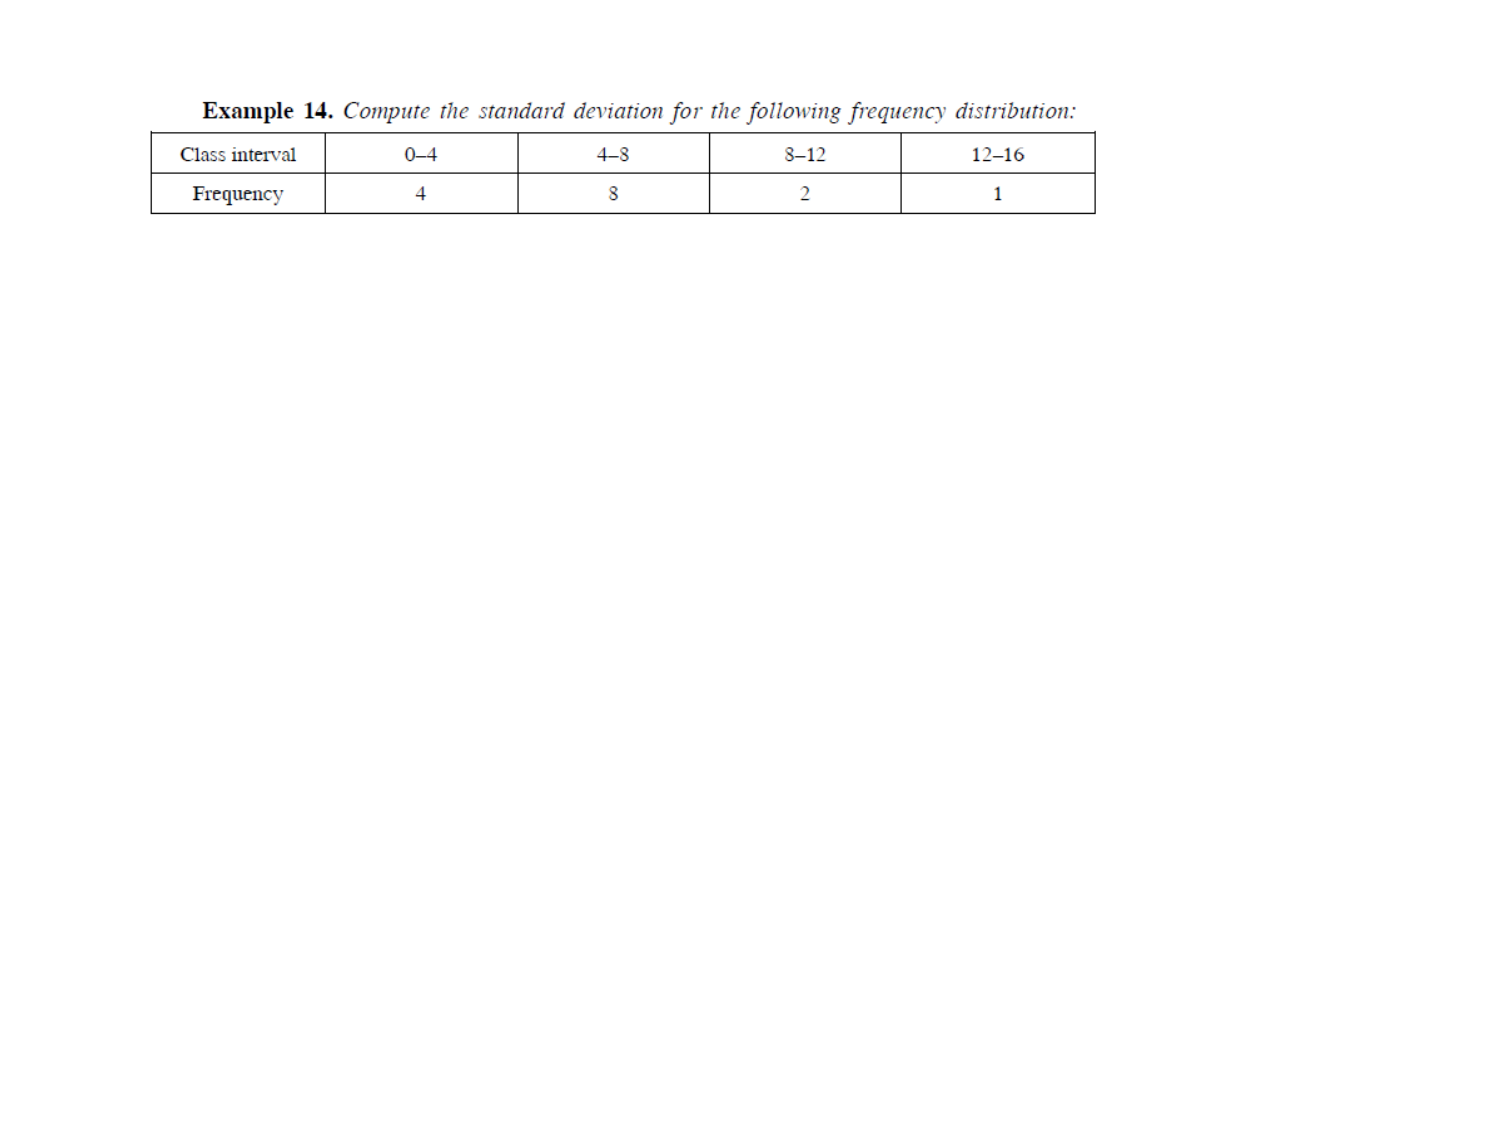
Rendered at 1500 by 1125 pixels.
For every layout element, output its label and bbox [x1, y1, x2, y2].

picture [137, 87, 1166, 223]
